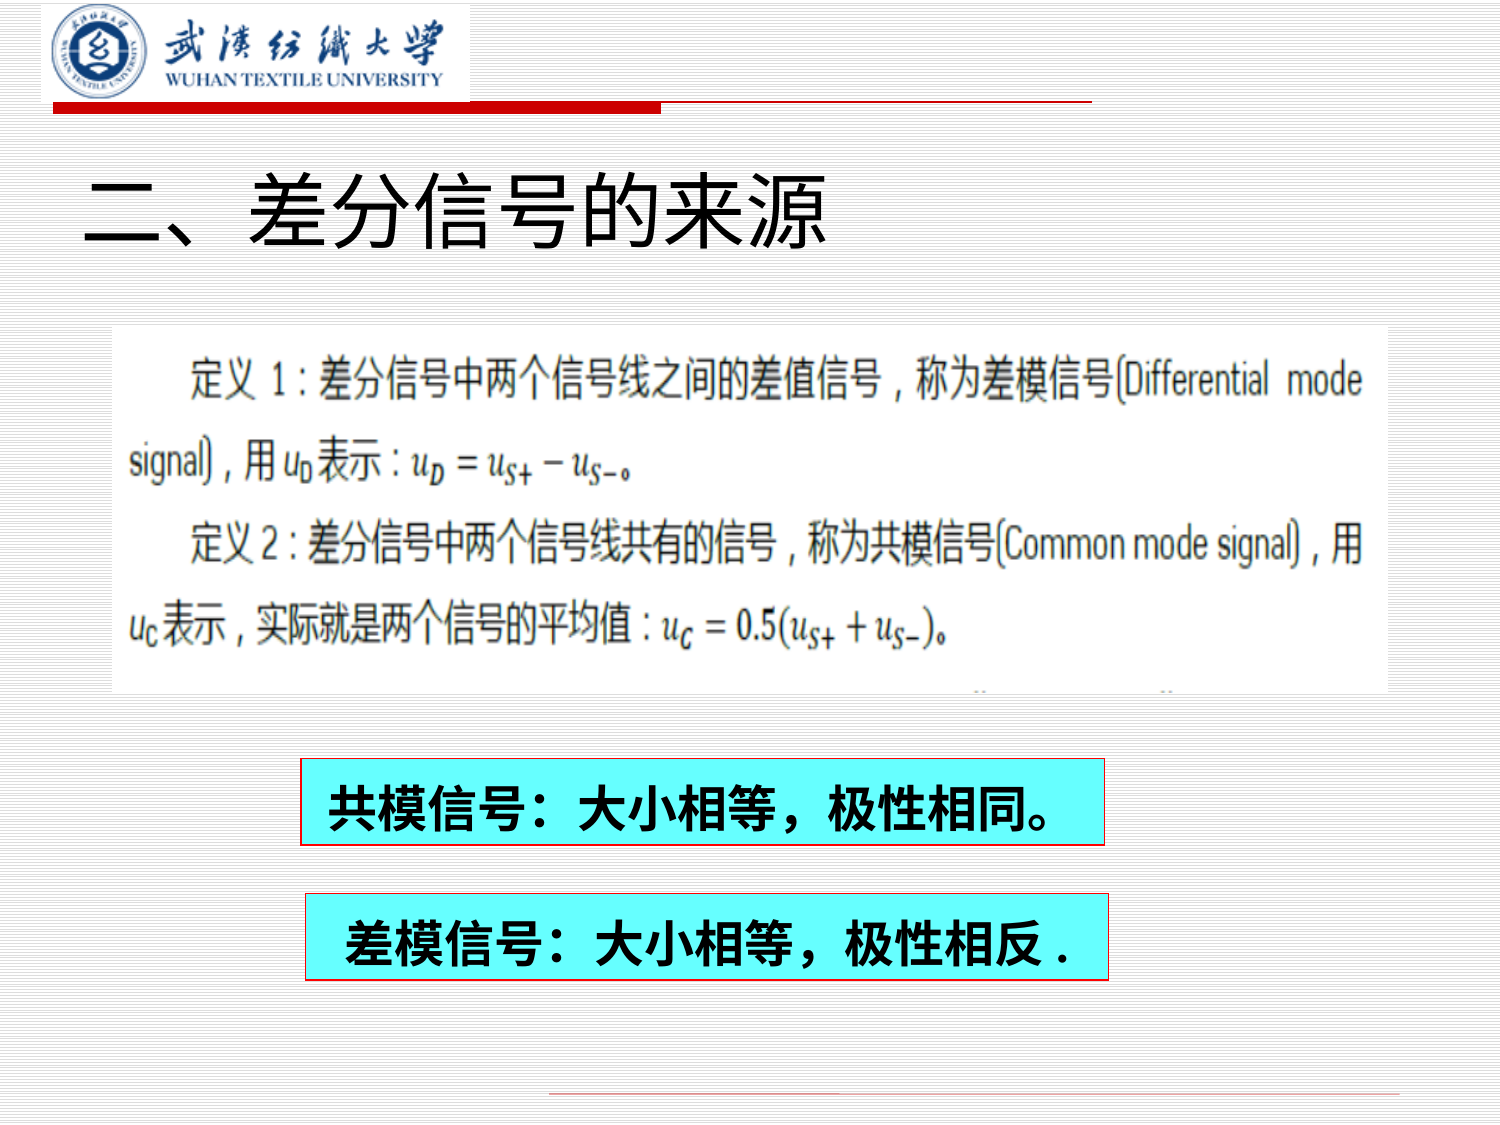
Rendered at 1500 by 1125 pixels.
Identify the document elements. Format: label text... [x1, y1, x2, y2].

text_box 共模信号：大小相等，极性相同。 [301, 758, 1105, 846]
picture [41, 4, 470, 102]
text_box 差模信号：大小相等，极性相反. [305, 893, 1109, 980]
picture [111, 326, 1389, 693]
title 二、差分信号的来源 [64, 125, 1341, 268]
